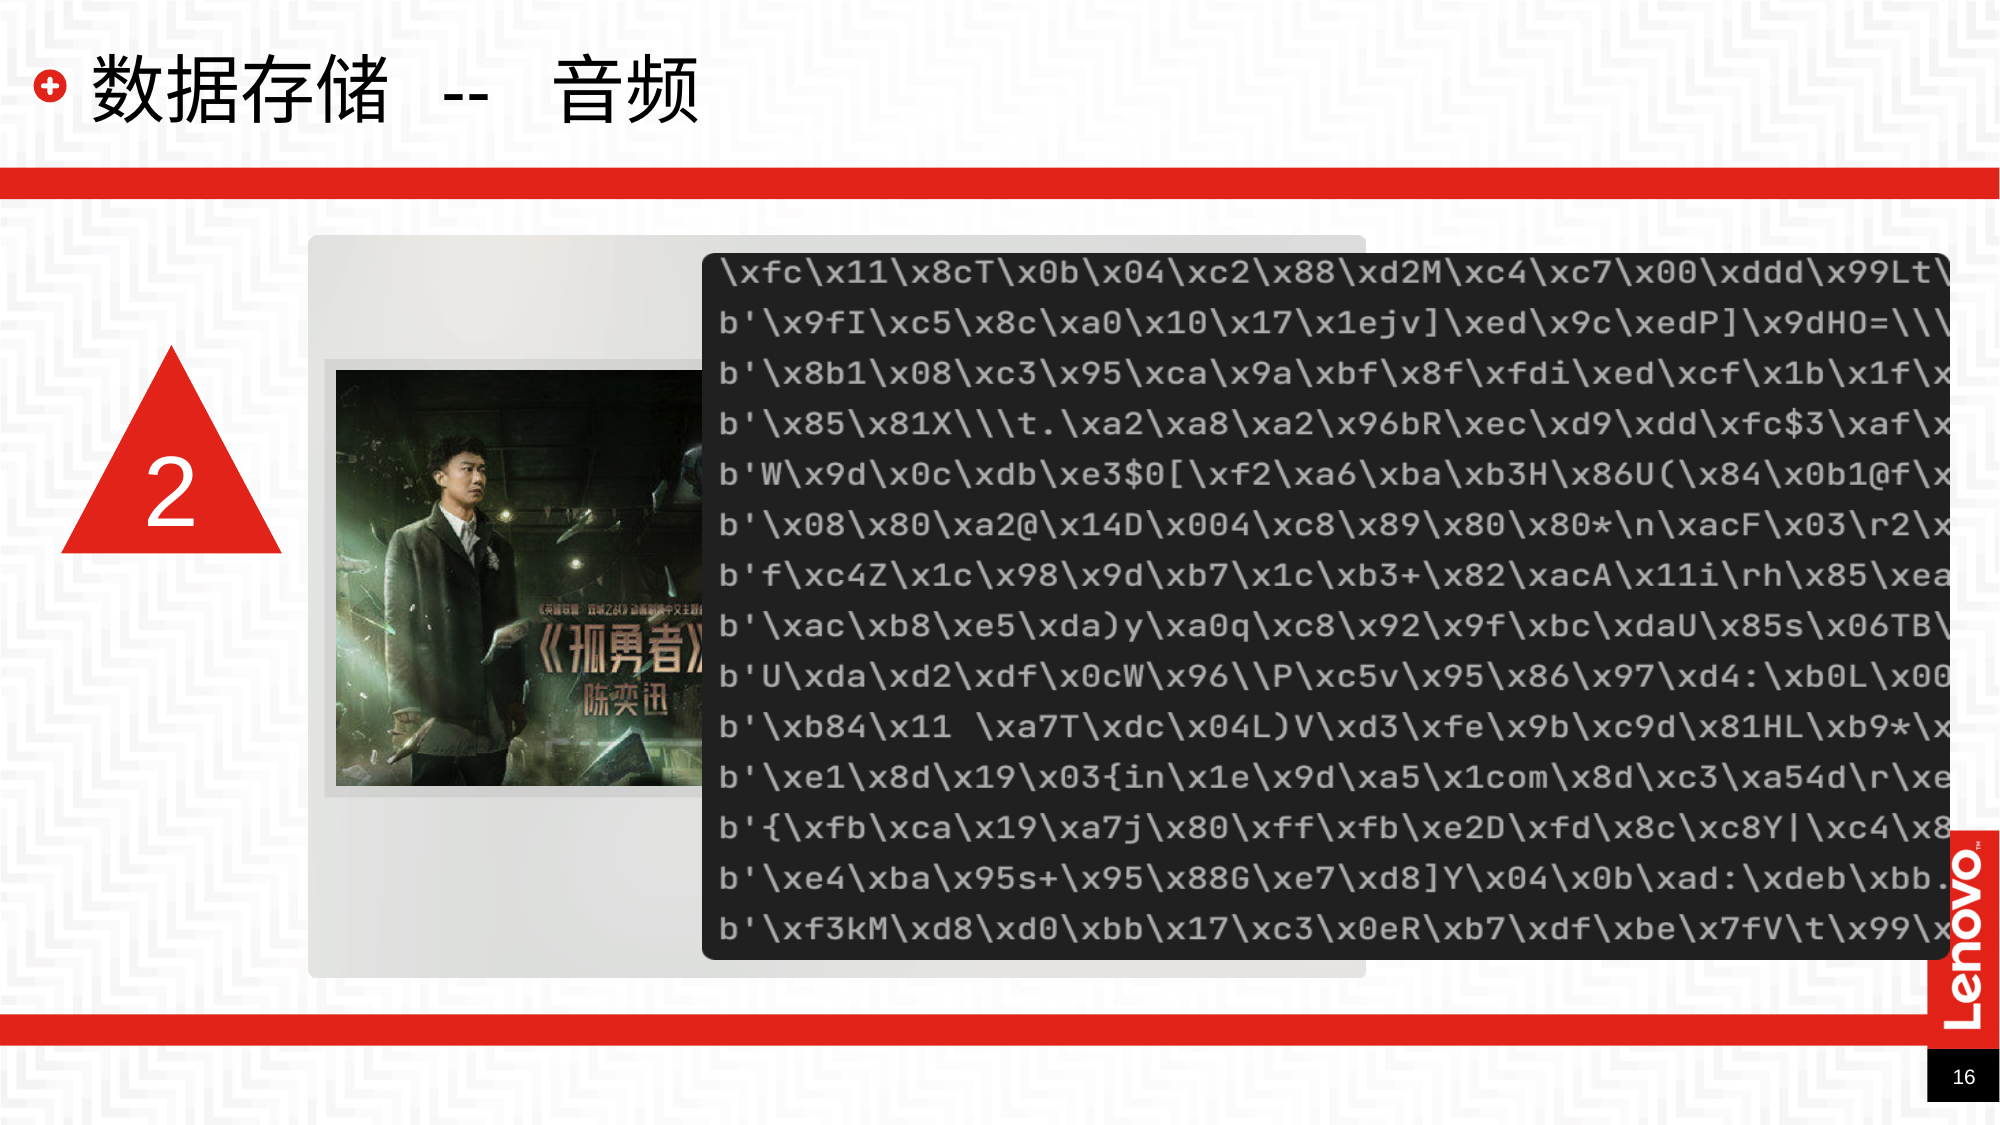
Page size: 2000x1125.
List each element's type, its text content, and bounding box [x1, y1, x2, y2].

text_box 数据存储 -- 音频 [90, 44, 1907, 131]
text_box 2 [59, 342, 284, 556]
text_box [0, 165, 2000, 201]
picture [0, 0, 2000, 165]
text_box [0, 1012, 1931, 1048]
picture [0, 201, 2000, 1049]
picture [0, 1048, 2000, 1125]
